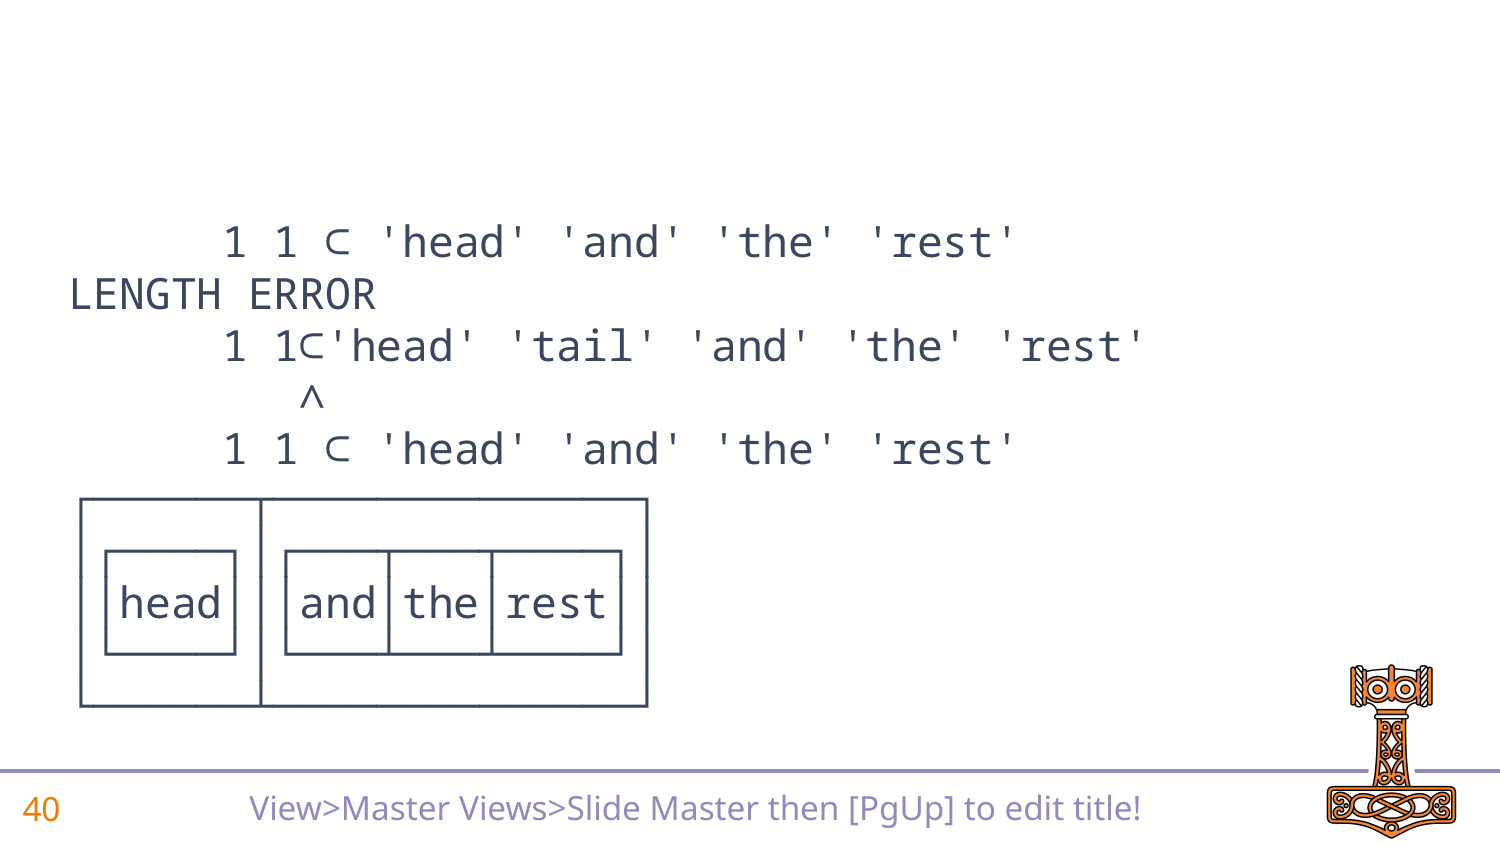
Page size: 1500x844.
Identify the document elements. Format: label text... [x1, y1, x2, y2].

list 1 1 ⊂ 'head' 'and' 'the' 'rest' LENGTH ERROR 1 1⊂'head' 'tail' 'and' 'the' 'rest' ∧ 1 1 ⊂ 'head' 'and' 'the' 'rest' ┌──────┬──────────────┐ │┌────┐│┌───┬───┬────┐│ ││head│││and│the│rest││ │└────┘│└───┴───┴────┘│ └──────┴──────────────┘ [53, 207, 1453, 740]
picture [1320, 655, 1461, 844]
